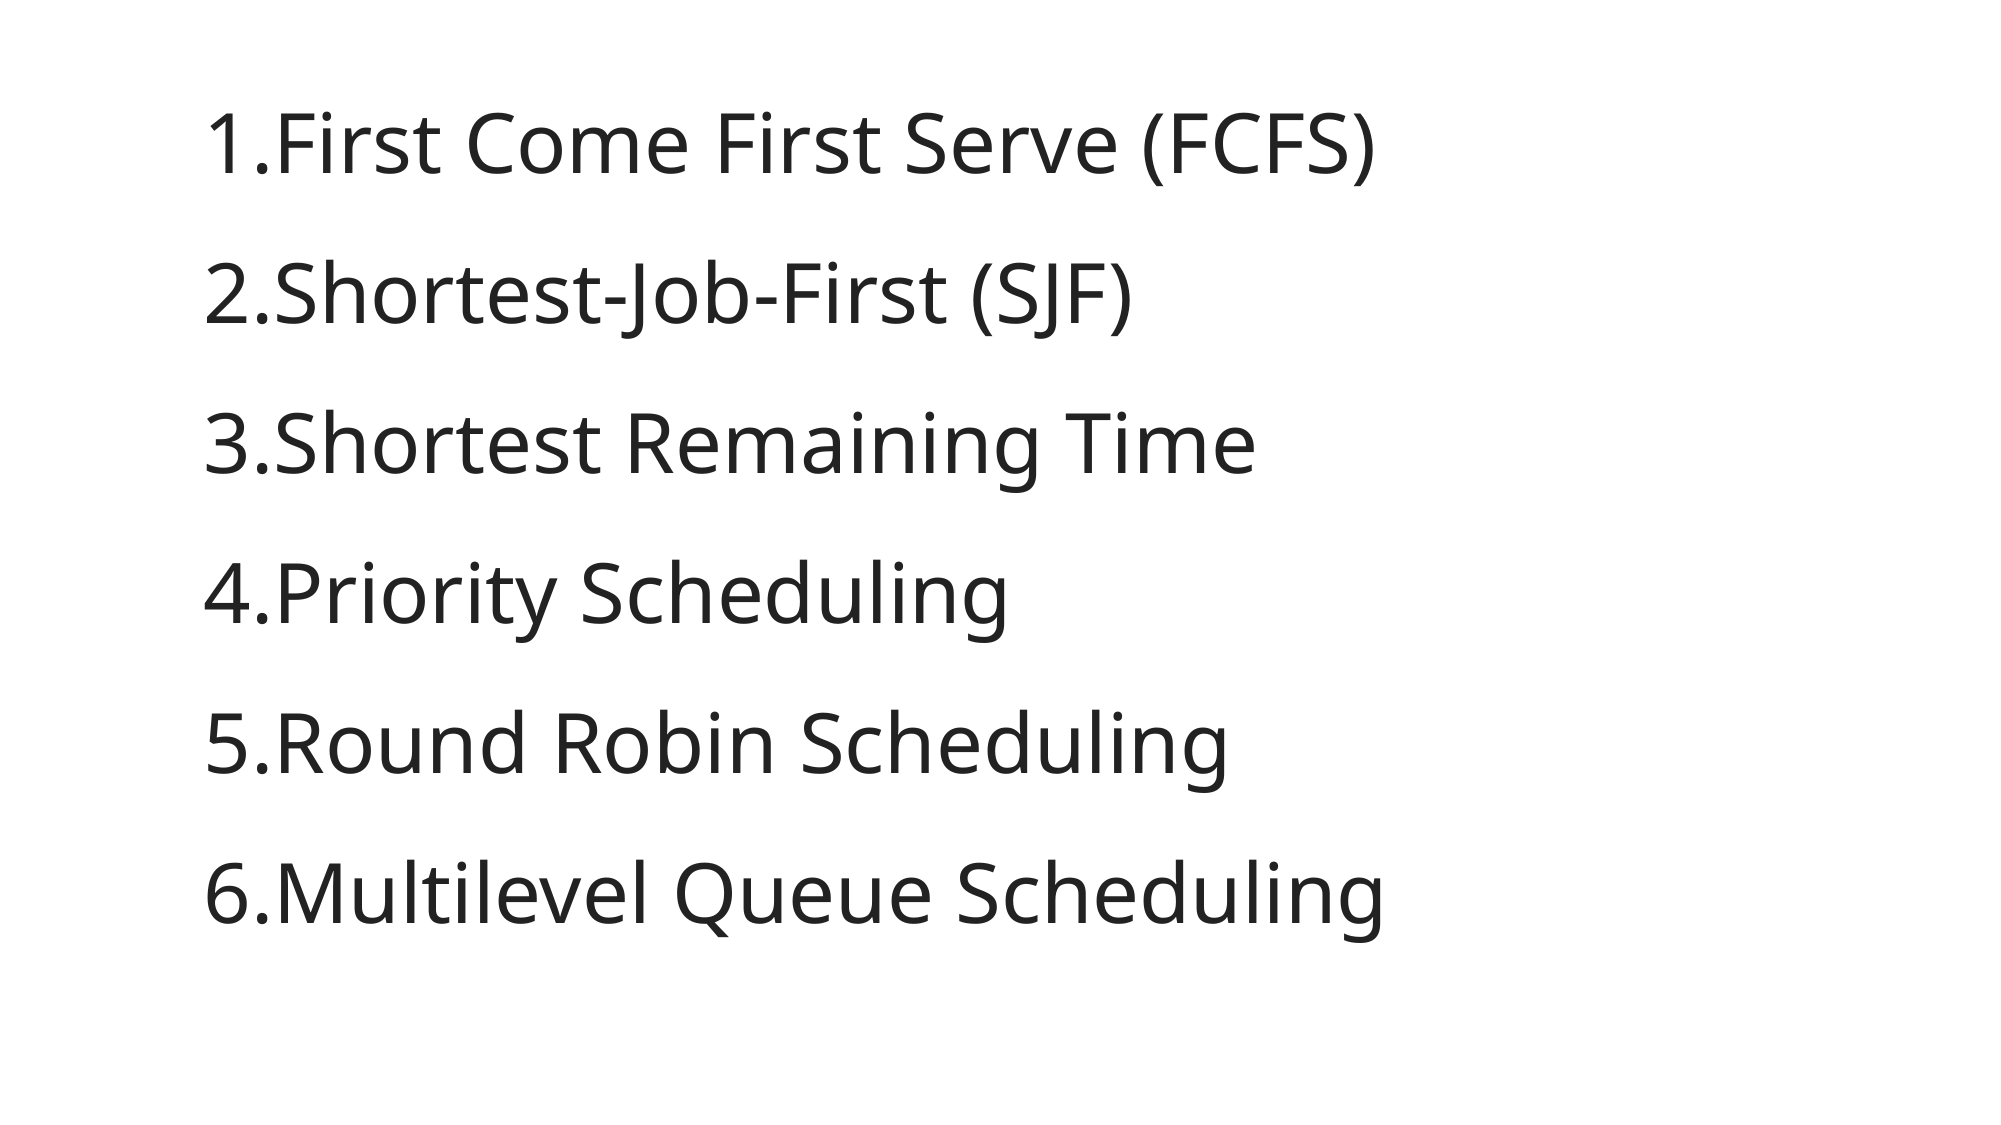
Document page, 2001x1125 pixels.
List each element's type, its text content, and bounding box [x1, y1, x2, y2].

text_box First Come First Serve (FCFS) Shortest-Job-First (SJF) Shortest Remaining Time Priority Scheduling Round Robin Scheduling Multilevel Queue Scheduling [189, 32, 1510, 948]
